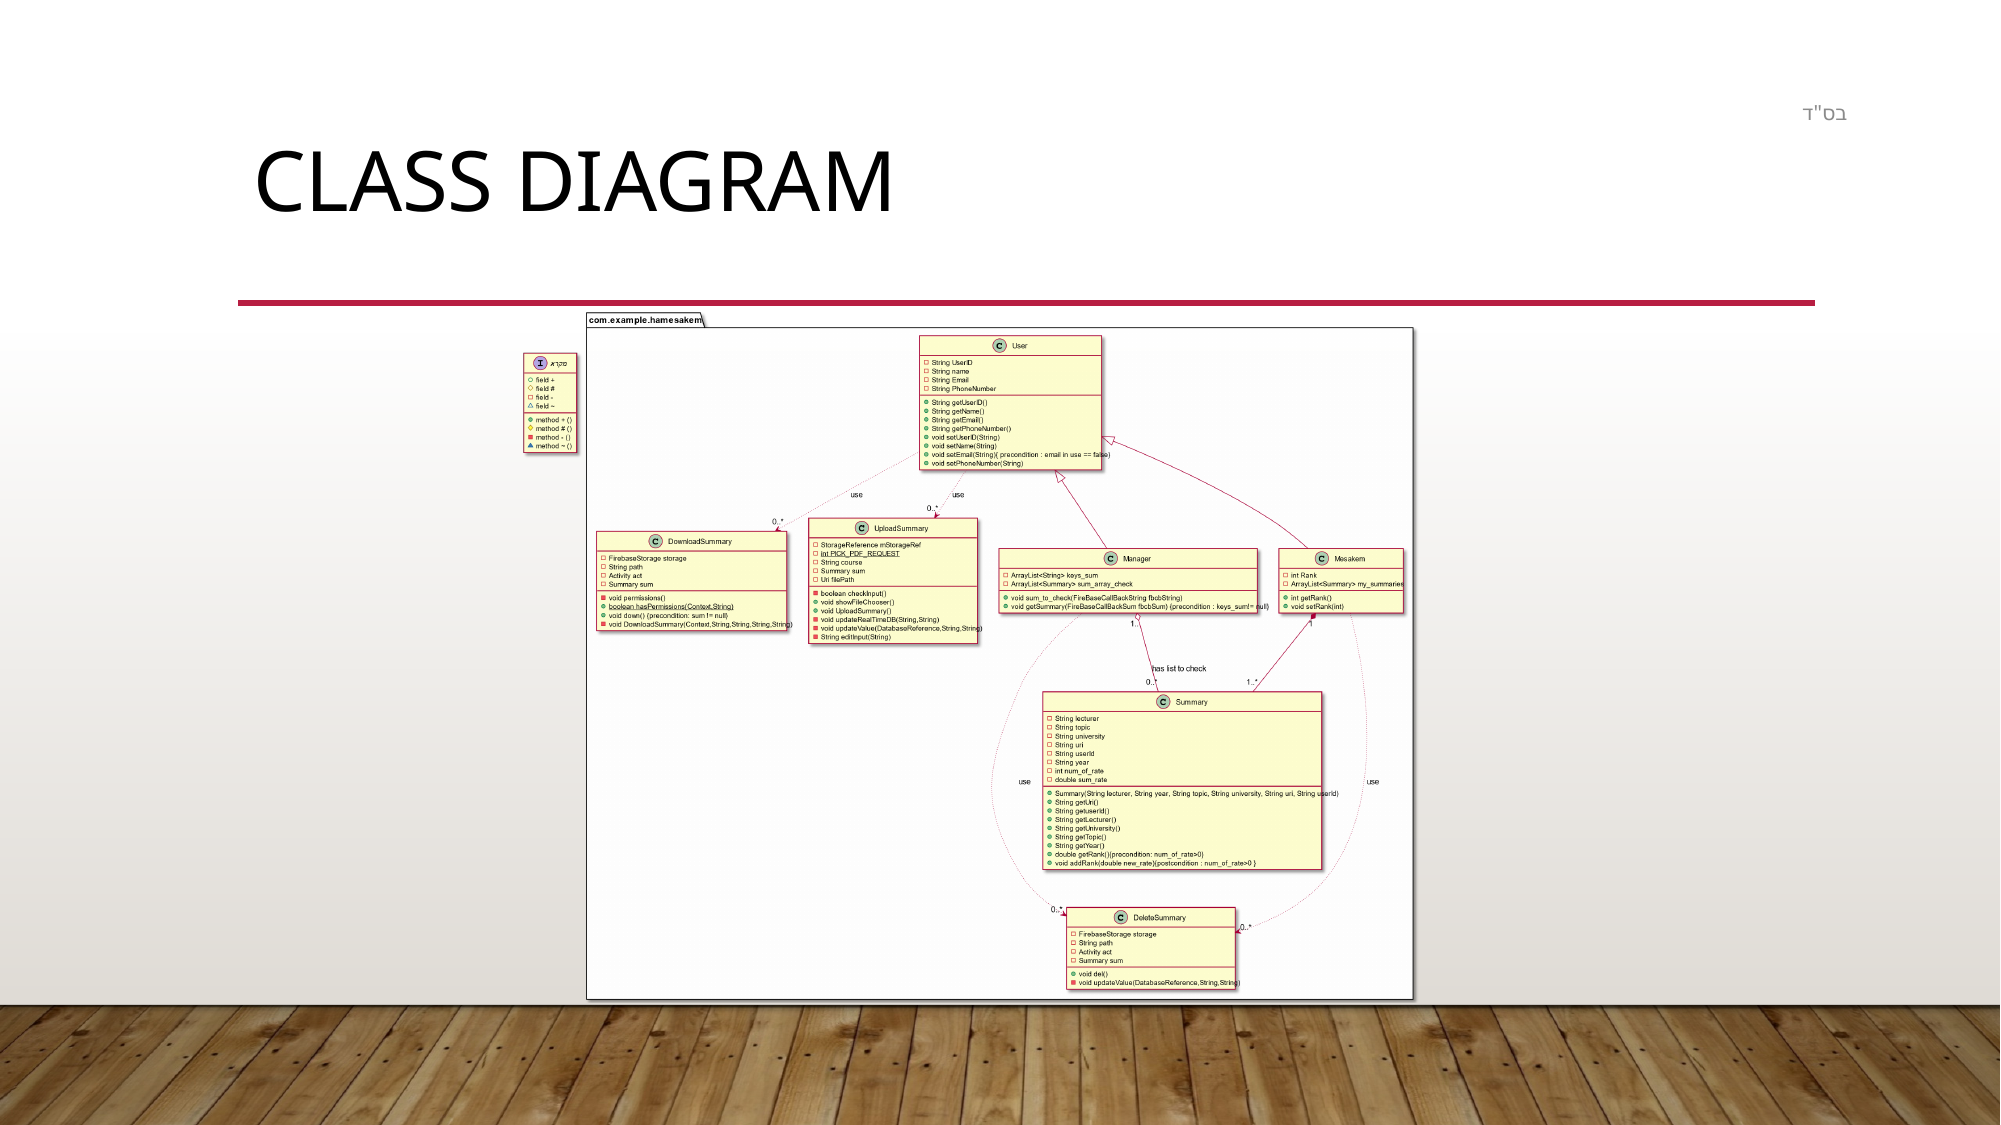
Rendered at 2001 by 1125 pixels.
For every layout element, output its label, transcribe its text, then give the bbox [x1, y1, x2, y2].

picture [0, 1005, 2000, 1125]
title Class diagram [238, 131, 1814, 305]
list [518, 309, 1423, 1003]
slide_number בס"ד [1412, 81, 1863, 142]
